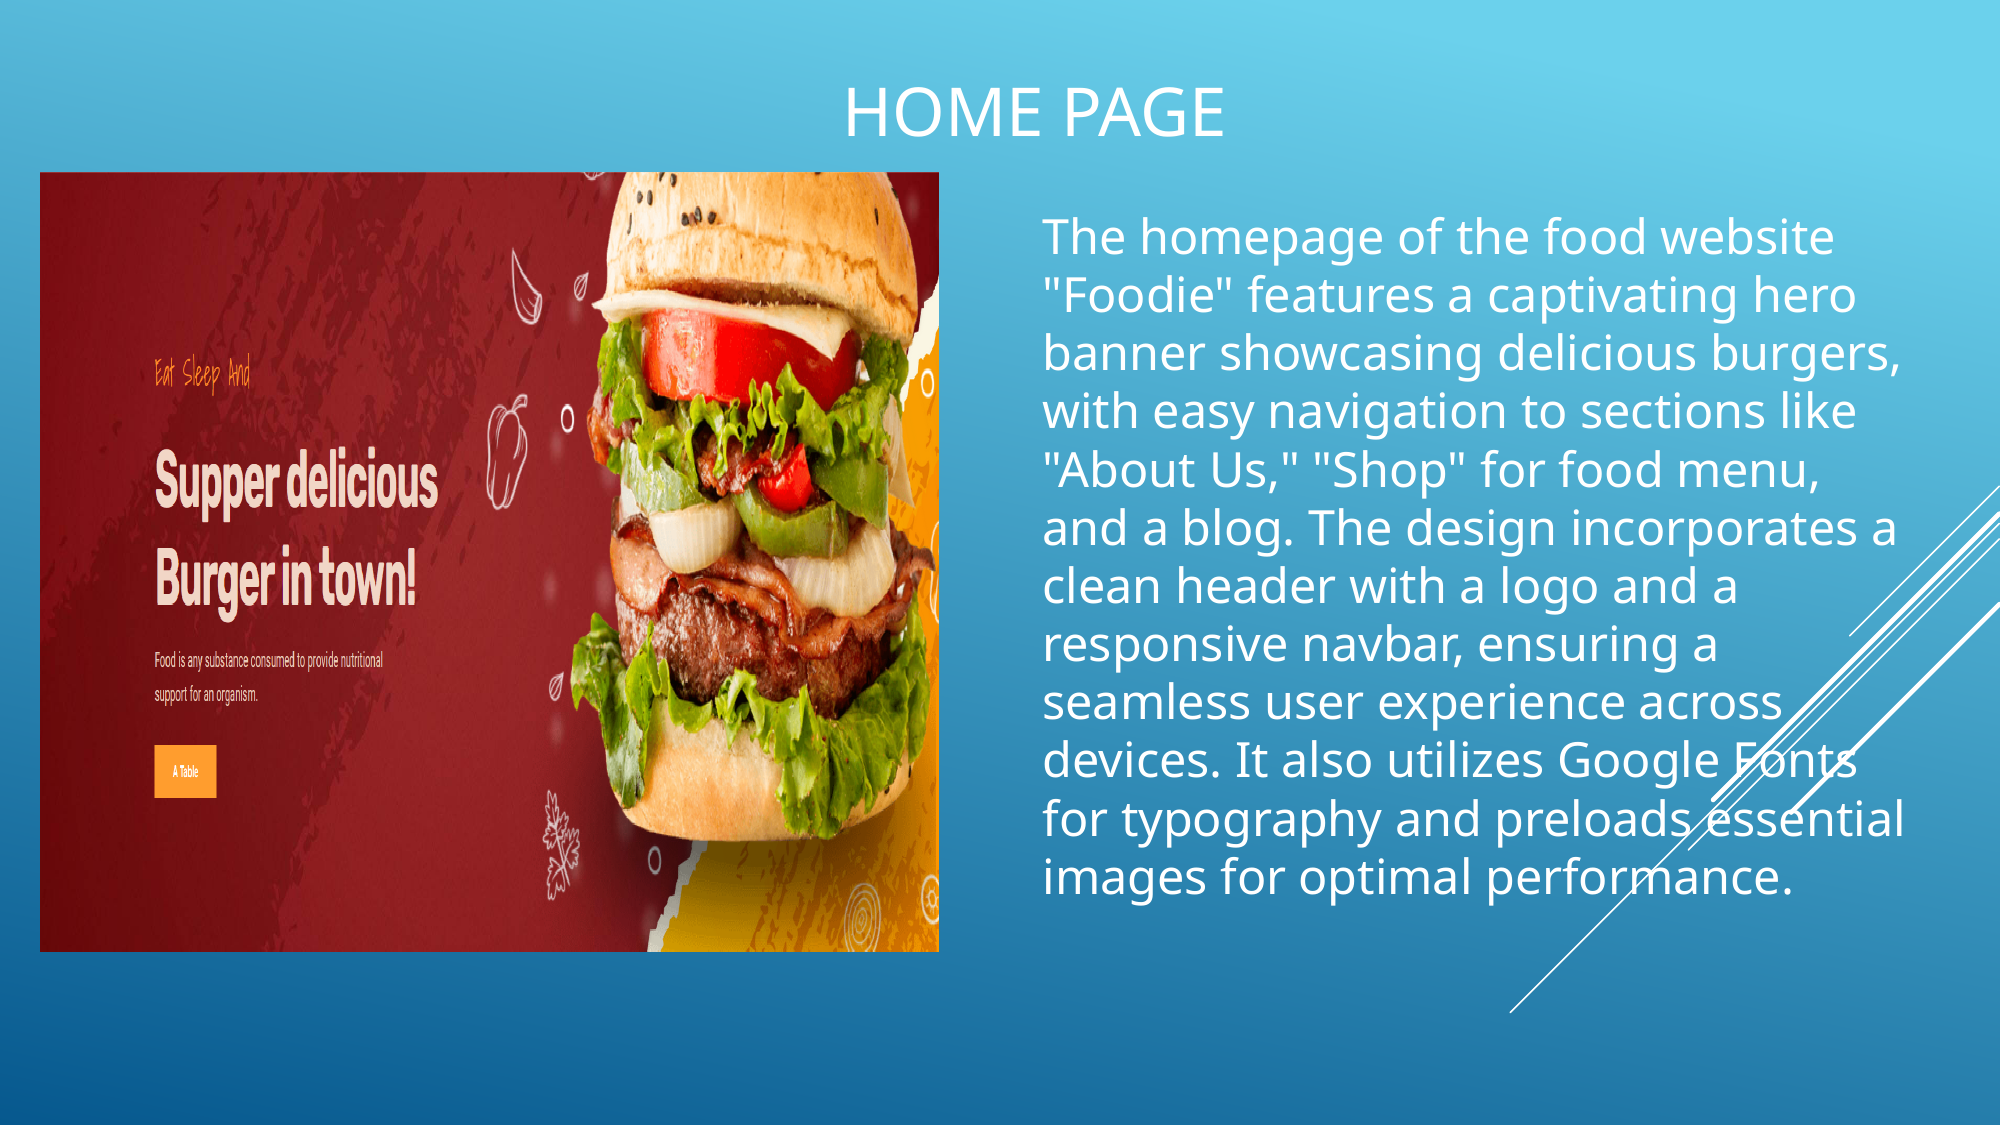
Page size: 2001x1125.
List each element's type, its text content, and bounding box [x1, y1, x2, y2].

title Home page [827, 61, 1350, 158]
list The homepage of the food website "Foodie" features a captivating hero banner showcasing delicious burgers, with easy navigation to sections like "About Us," "Shop" for food menu, and a blog. The design incorporates a clean header with a logo and a responsive navbar, ensuring a seamless user experience across devices. It also utilizes Google Fonts for typography and preloads essential images for optimal performance. [1027, 198, 1926, 952]
picture [40, 172, 939, 953]
